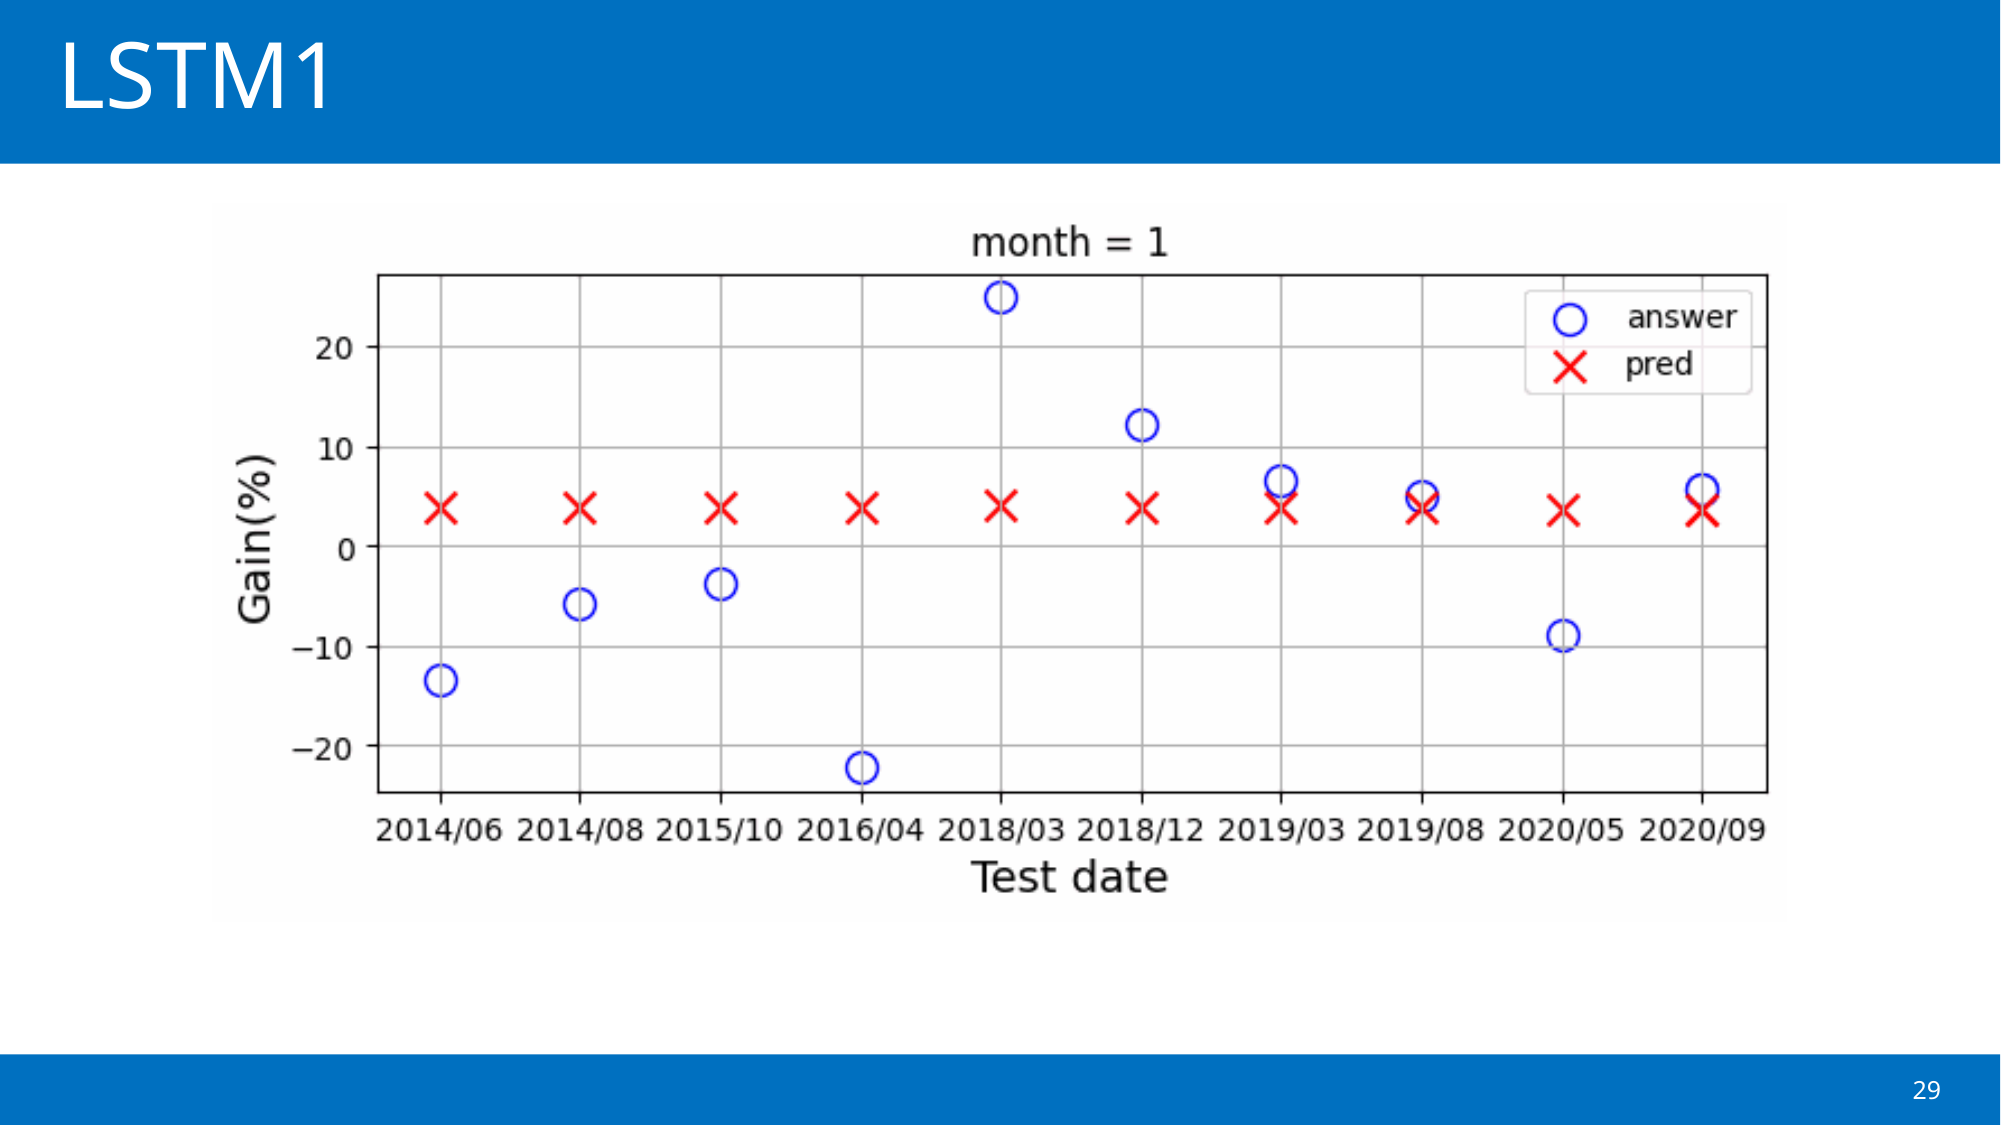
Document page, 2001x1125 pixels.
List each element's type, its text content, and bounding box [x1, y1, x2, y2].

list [212, 203, 1787, 922]
slide_number 29 [1506, 1061, 1957, 1122]
title LSTM1 [42, 8, 1957, 149]
